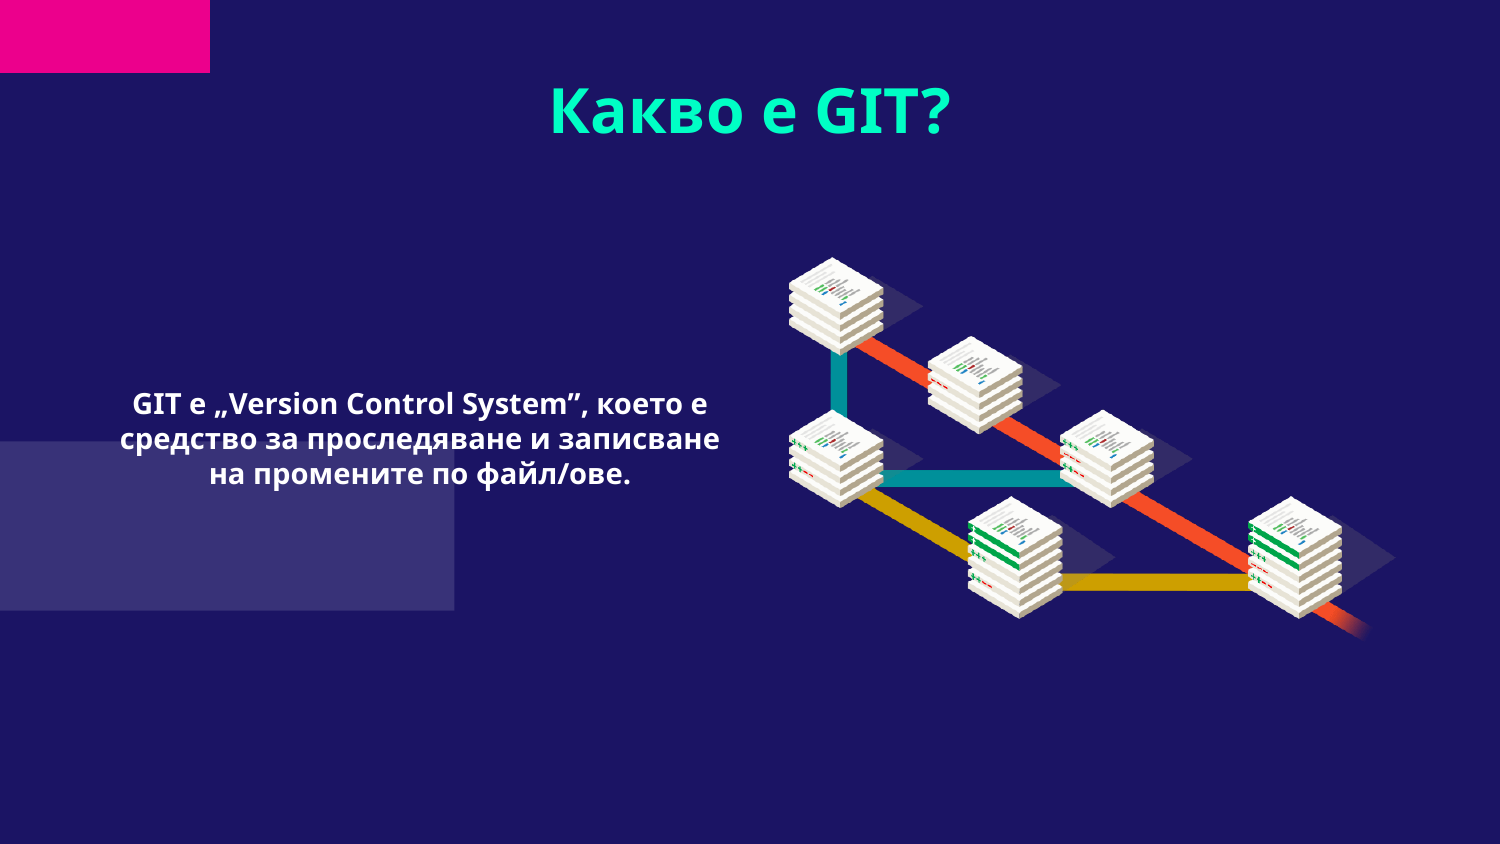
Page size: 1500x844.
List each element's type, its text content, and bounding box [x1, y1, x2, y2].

title Какво е GIT? [209, 56, 1291, 166]
text_box GIT е „Version Control System”, което е средство за проследяване и записване на промените по файл/ове. [90, 378, 750, 533]
picture [786, 255, 1410, 658]
